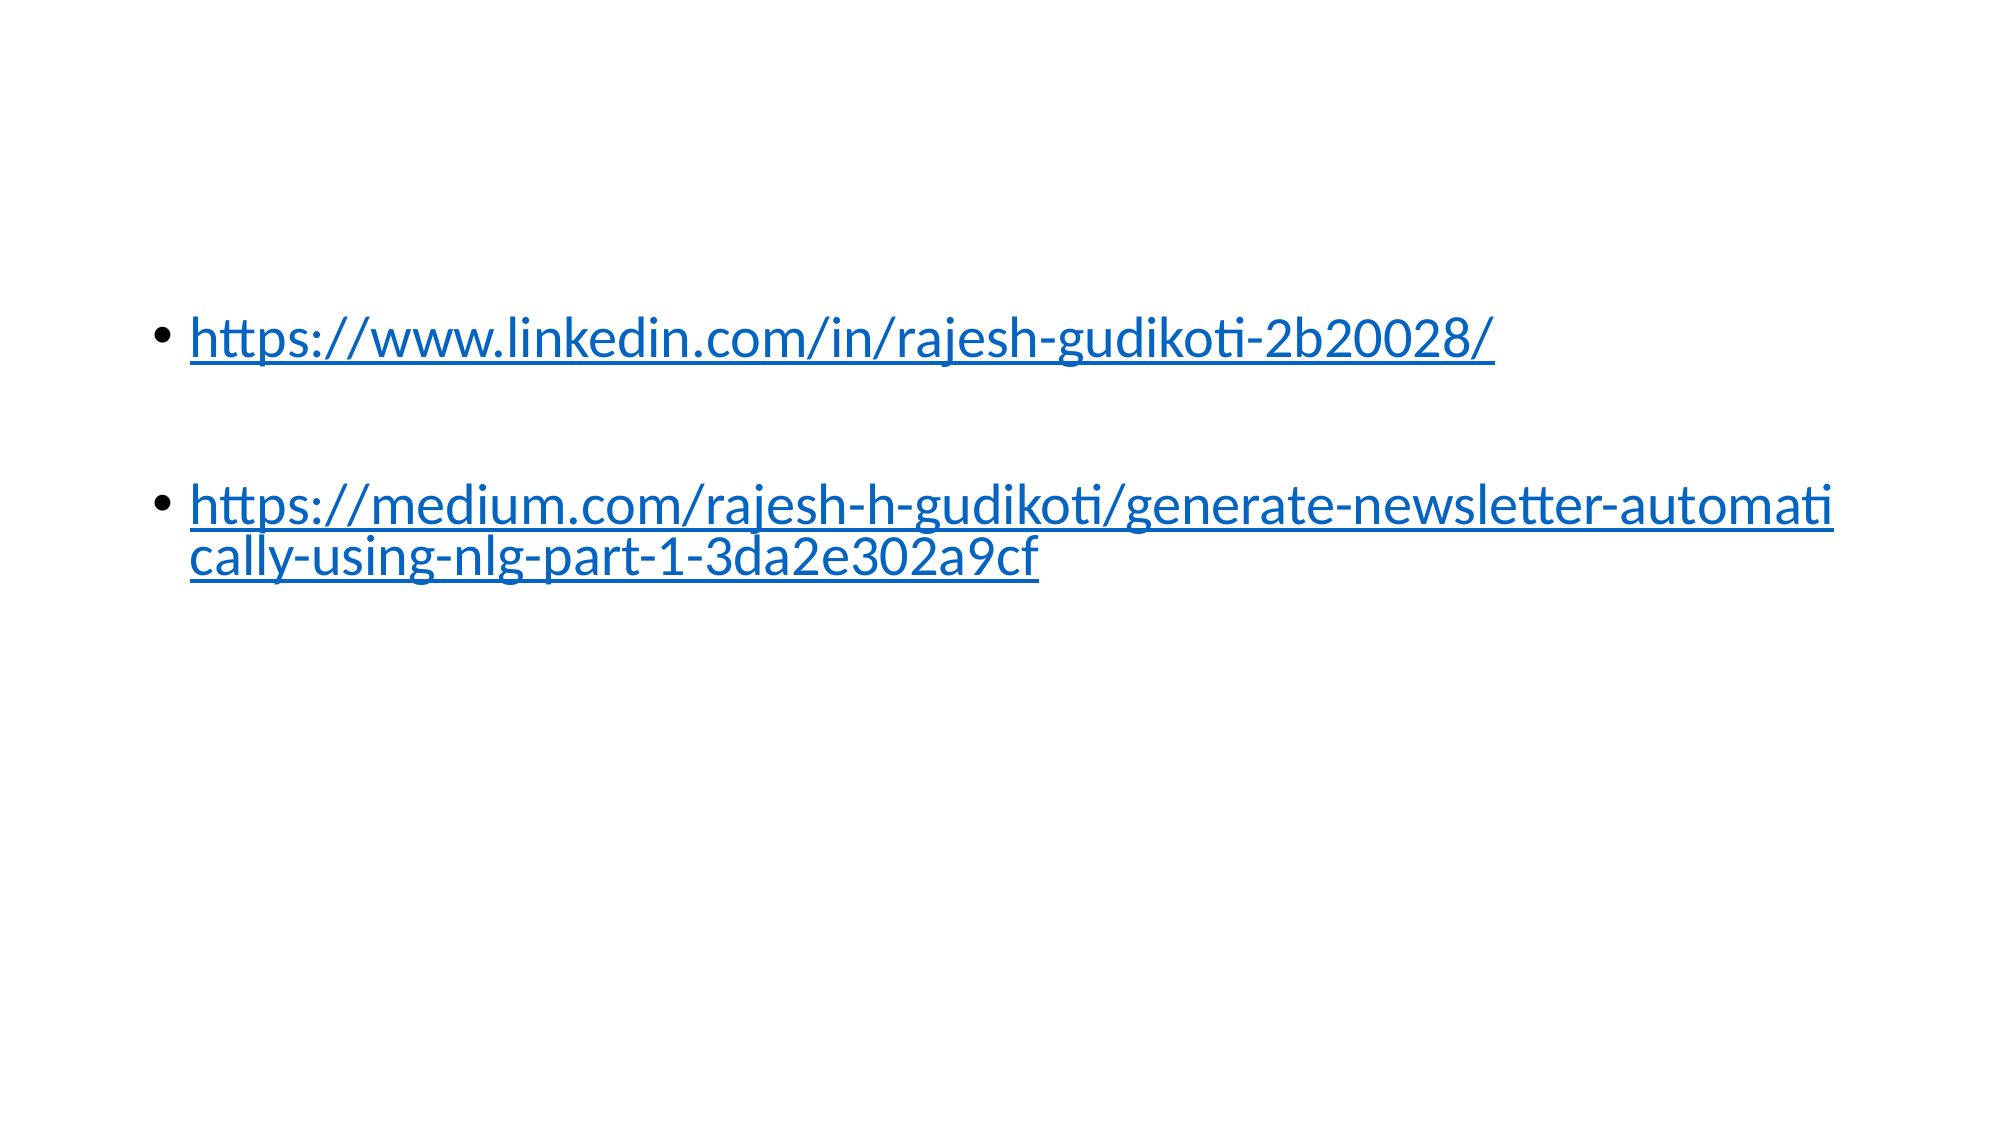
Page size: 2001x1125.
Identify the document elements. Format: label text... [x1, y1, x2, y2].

list https://www.linkedin.com/in/rajesh-gudikoti-2b20028/ https://medium.com/rajesh-h-gudikoti/generate-newsletter-automatically-using-nlg-part-1-3da2e302a9cf [137, 299, 1863, 741]
